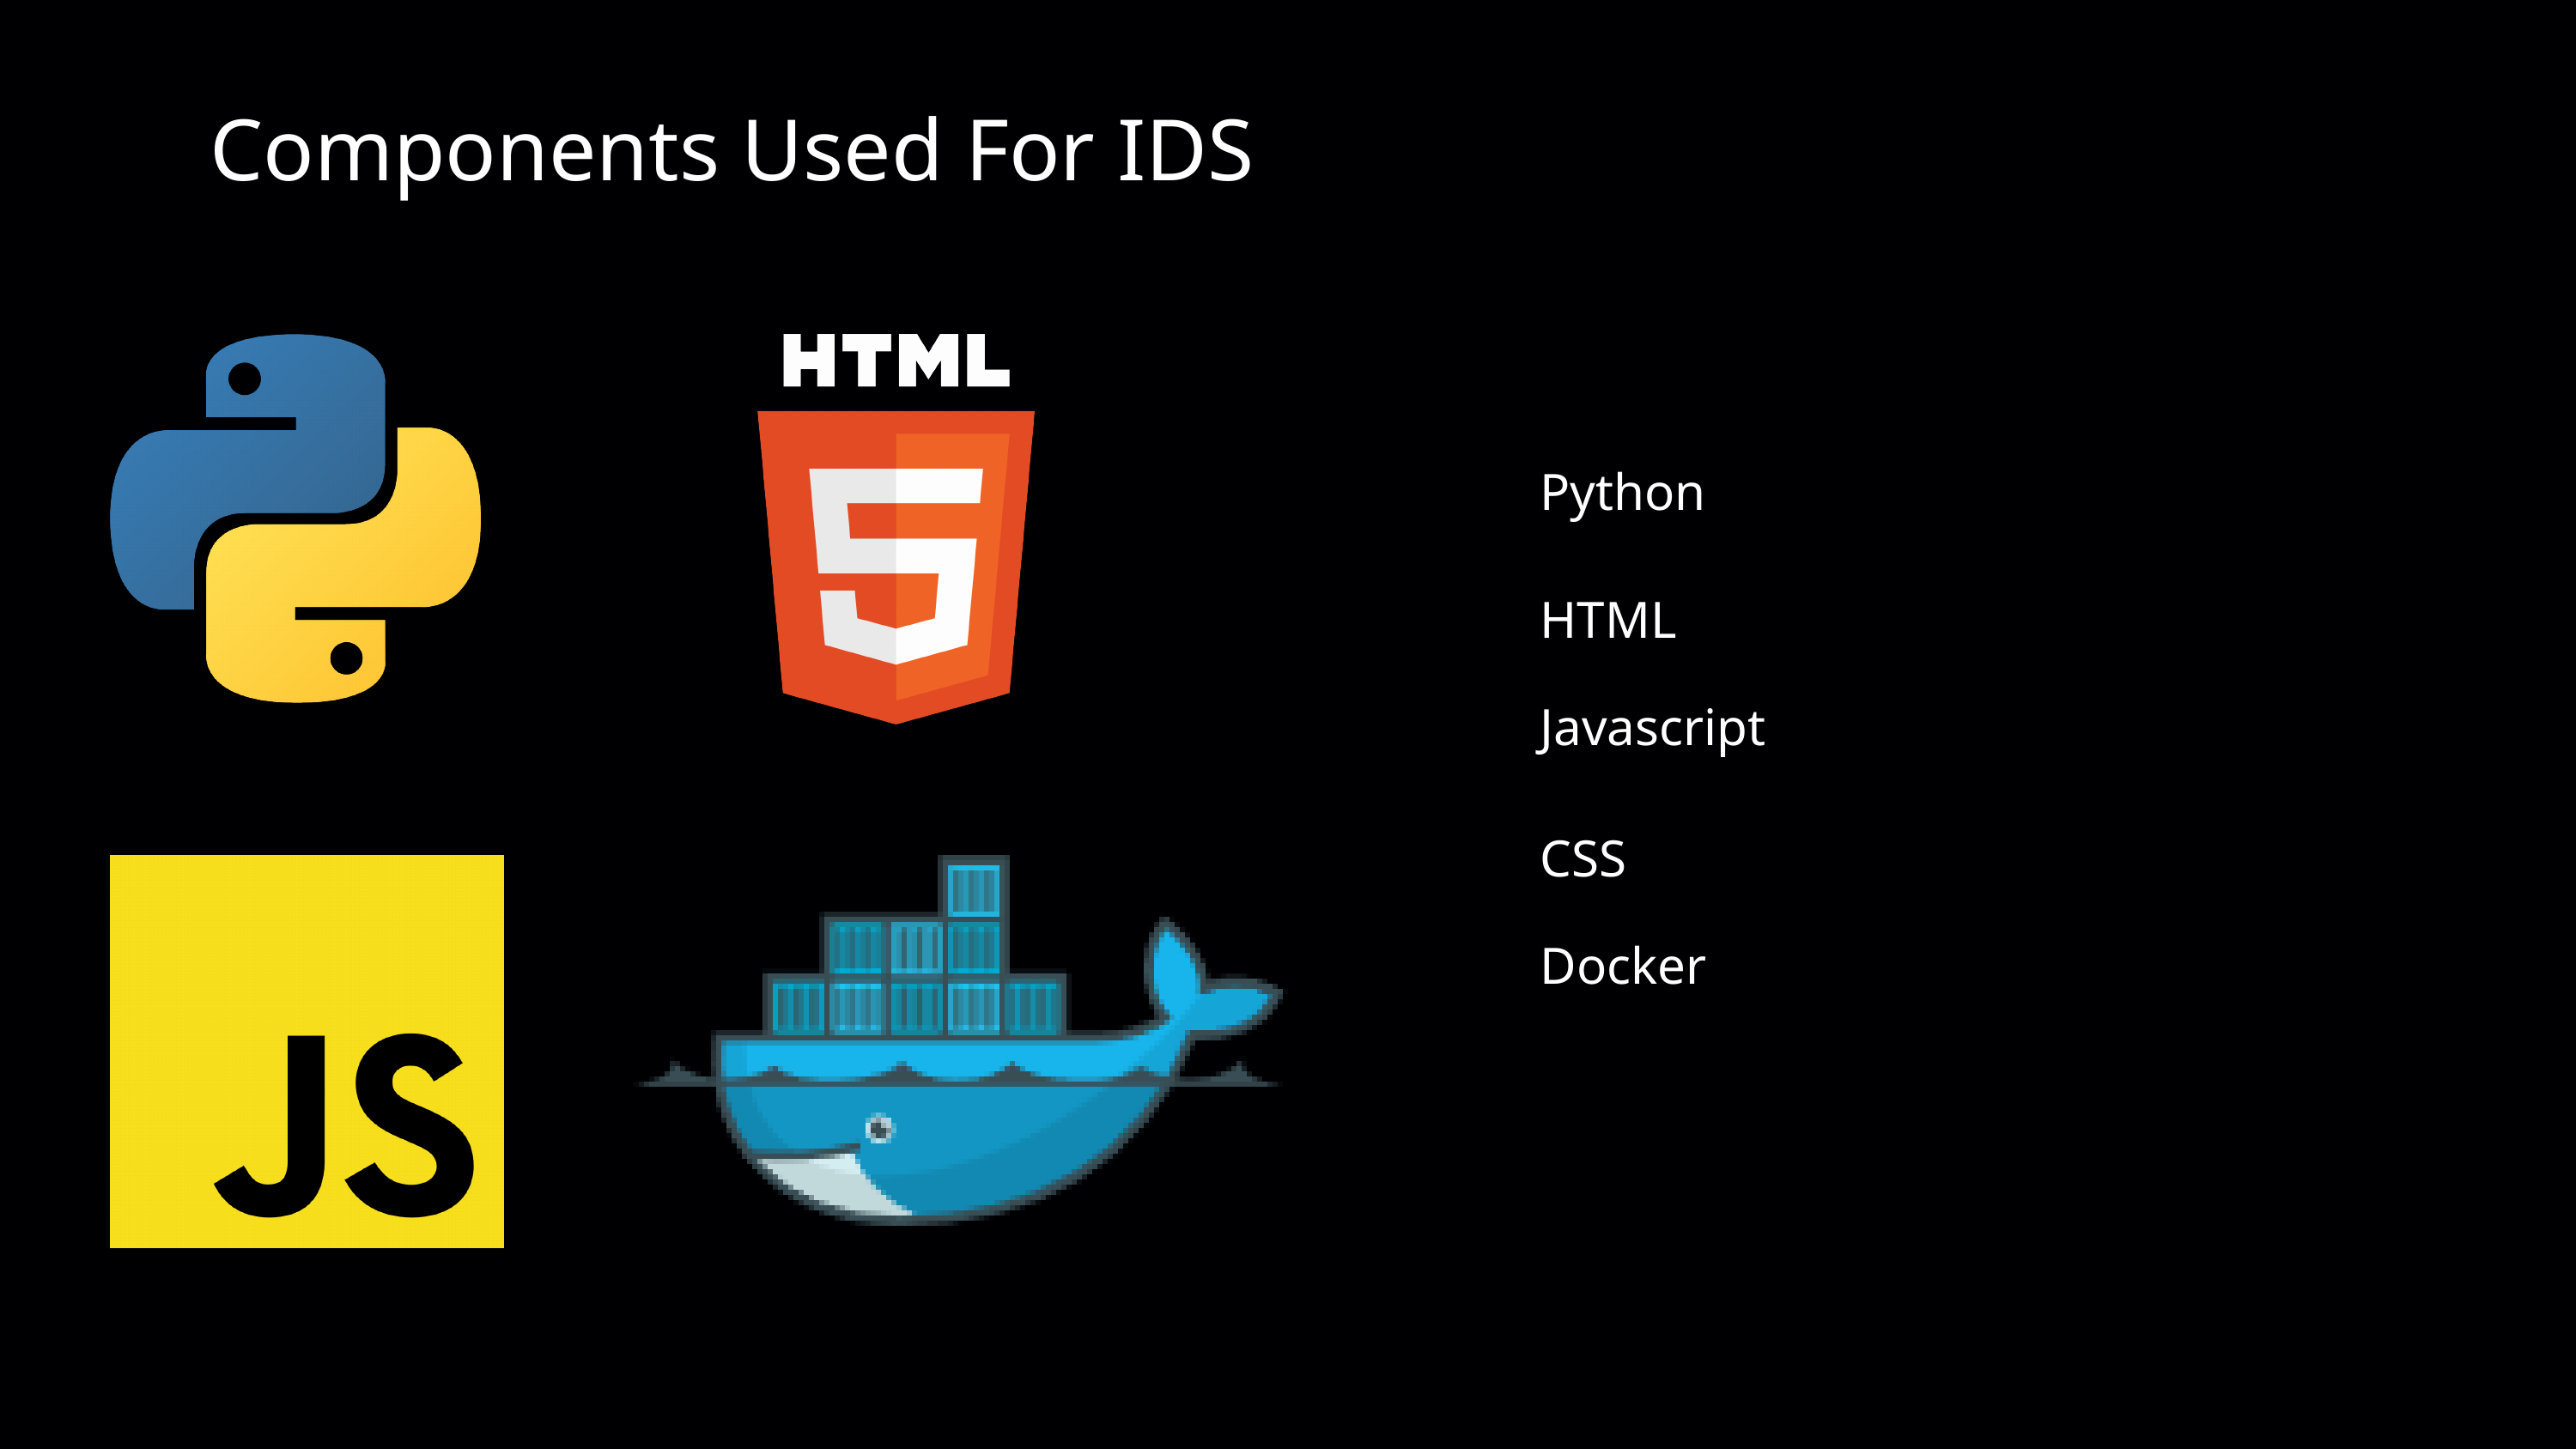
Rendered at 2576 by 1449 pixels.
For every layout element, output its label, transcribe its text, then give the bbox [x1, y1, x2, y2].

picture [110, 334, 481, 703]
picture [629, 855, 1289, 1226]
text_box Python [1540, 455, 2576, 520]
text_box Components Used For IDS [0, 79, 1465, 198]
text_box CSS [1540, 821, 2576, 887]
text_box Javascript [1540, 690, 2576, 756]
text_box Docker [1540, 929, 2576, 995]
picture [757, 334, 1035, 724]
picture [110, 854, 504, 1249]
text_box HTML [1540, 583, 2576, 648]
